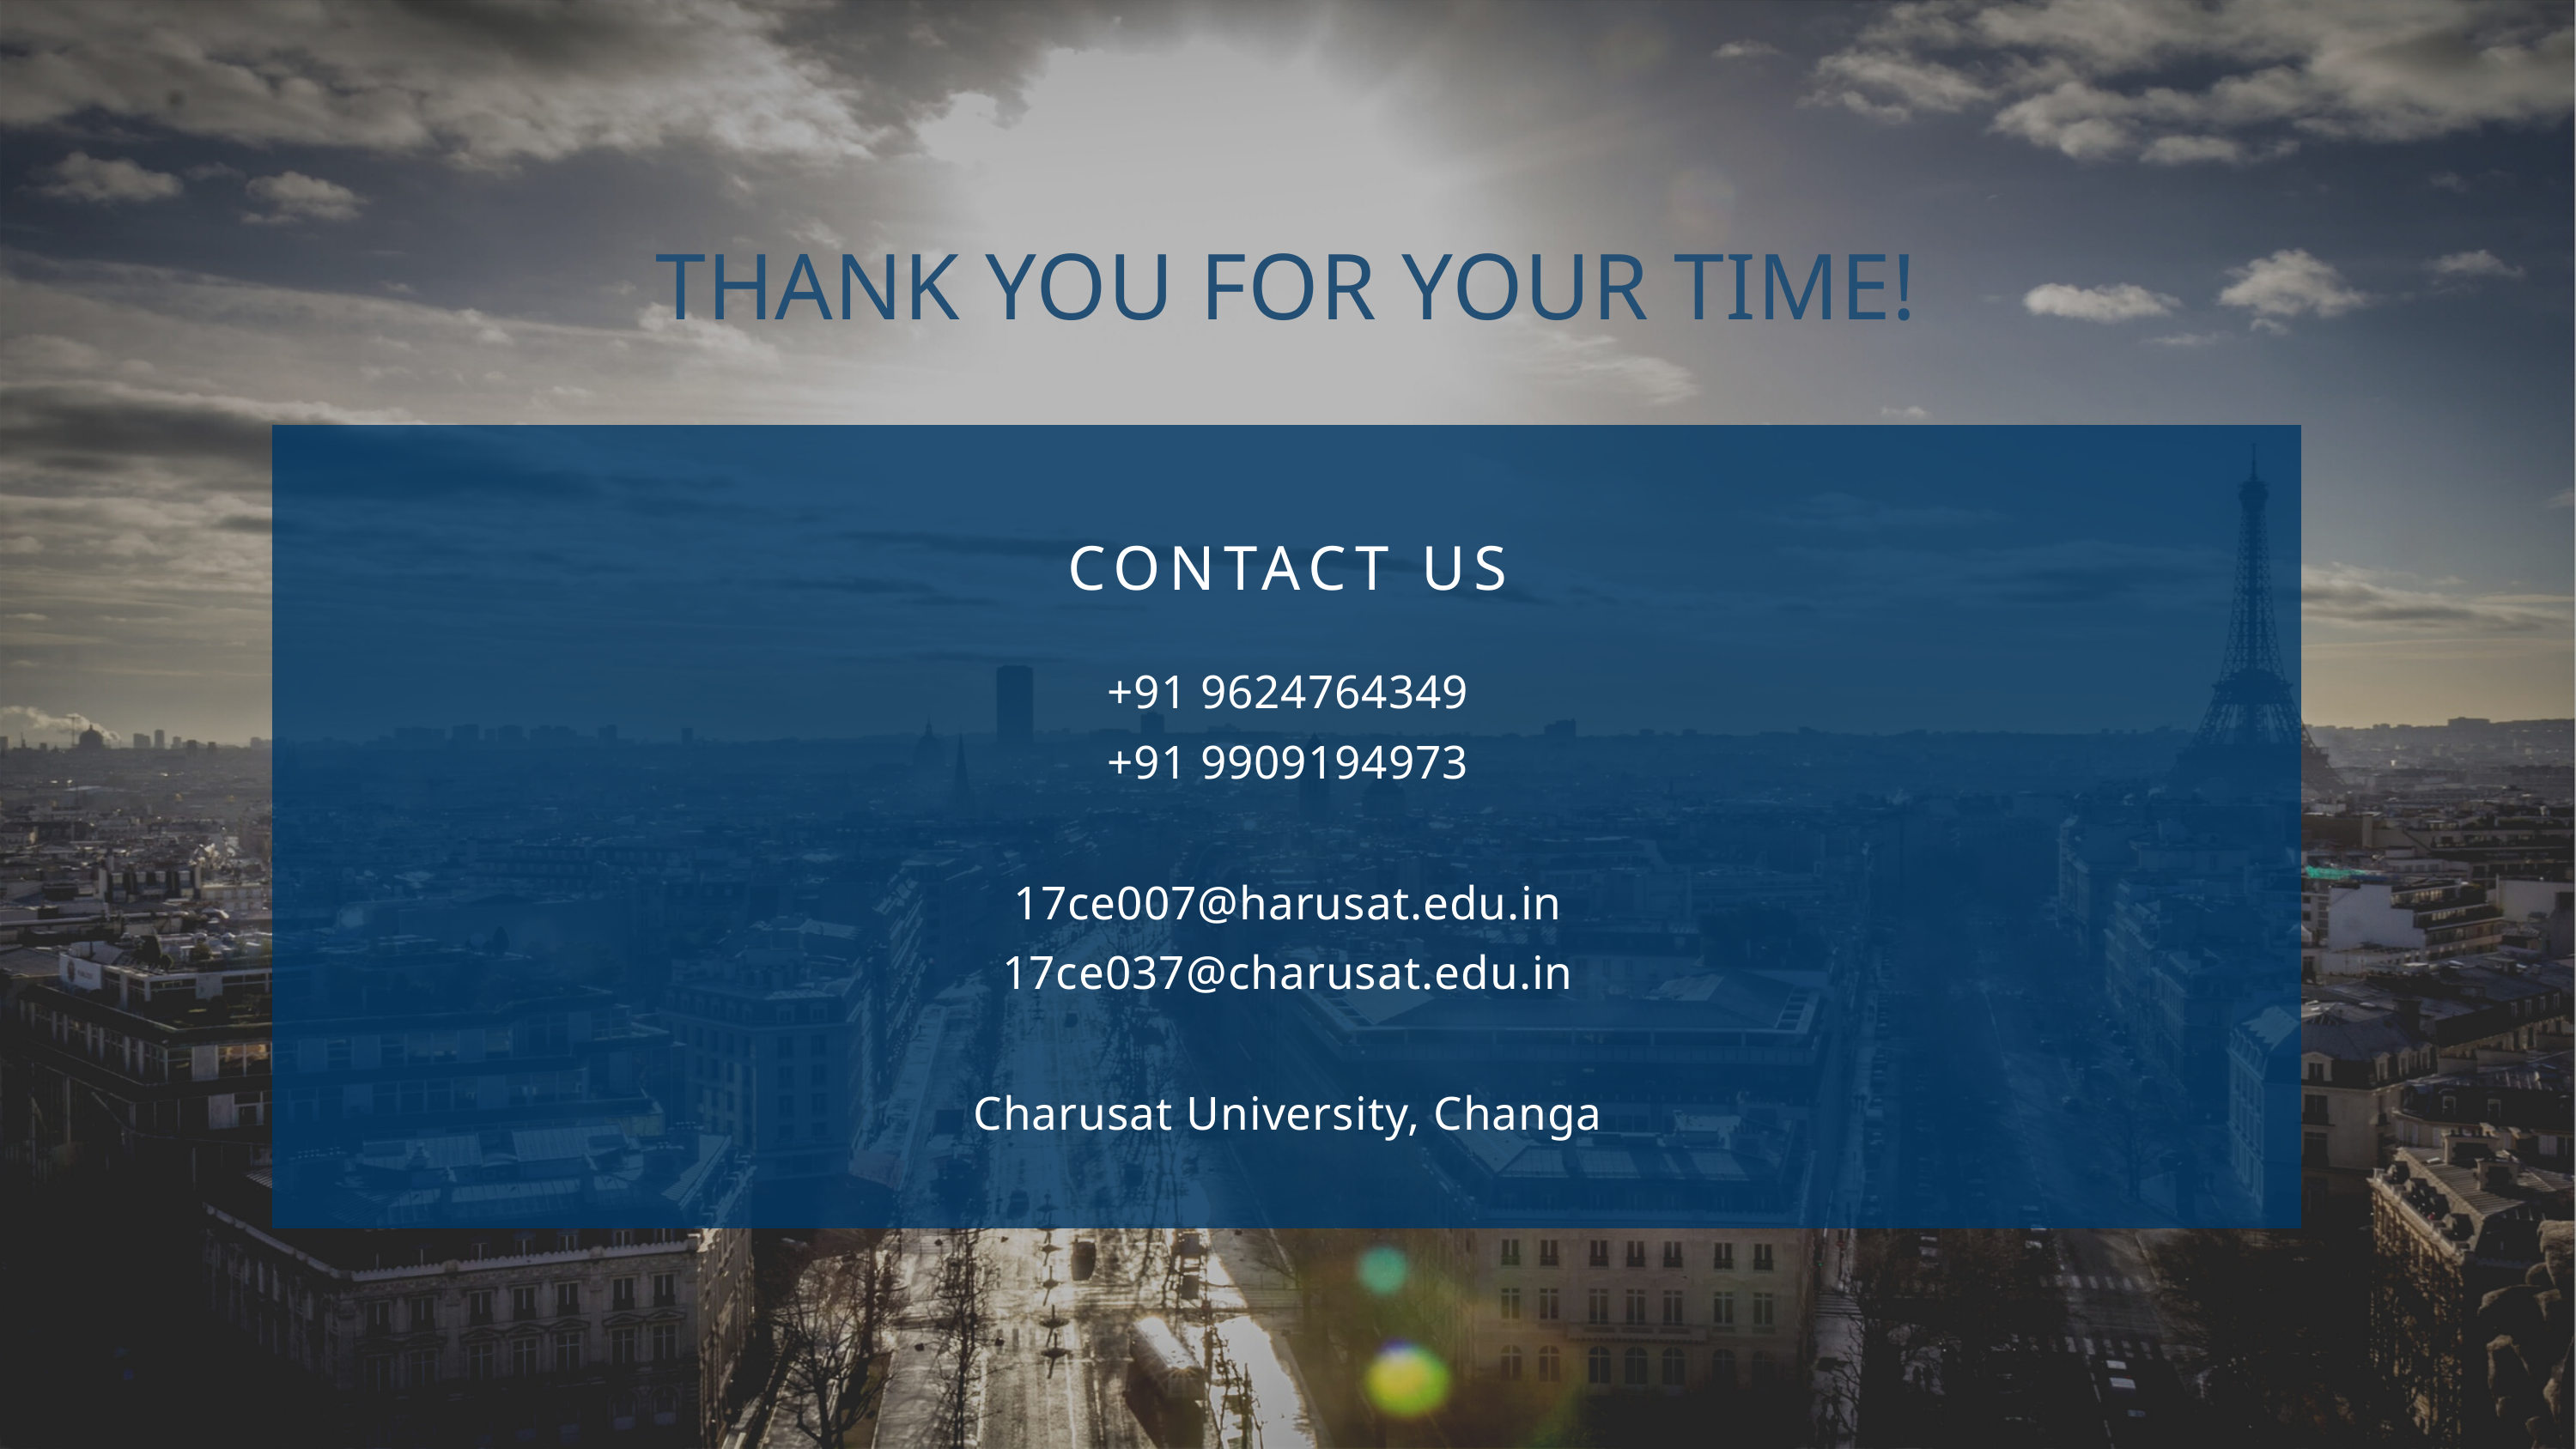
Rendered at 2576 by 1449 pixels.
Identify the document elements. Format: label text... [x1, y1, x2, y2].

picture [0, 0, 2576, 1449]
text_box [516, 528, 2061, 1130]
text_box THANK YOU FOR YOUR TIME! [515, 243, 2059, 339]
